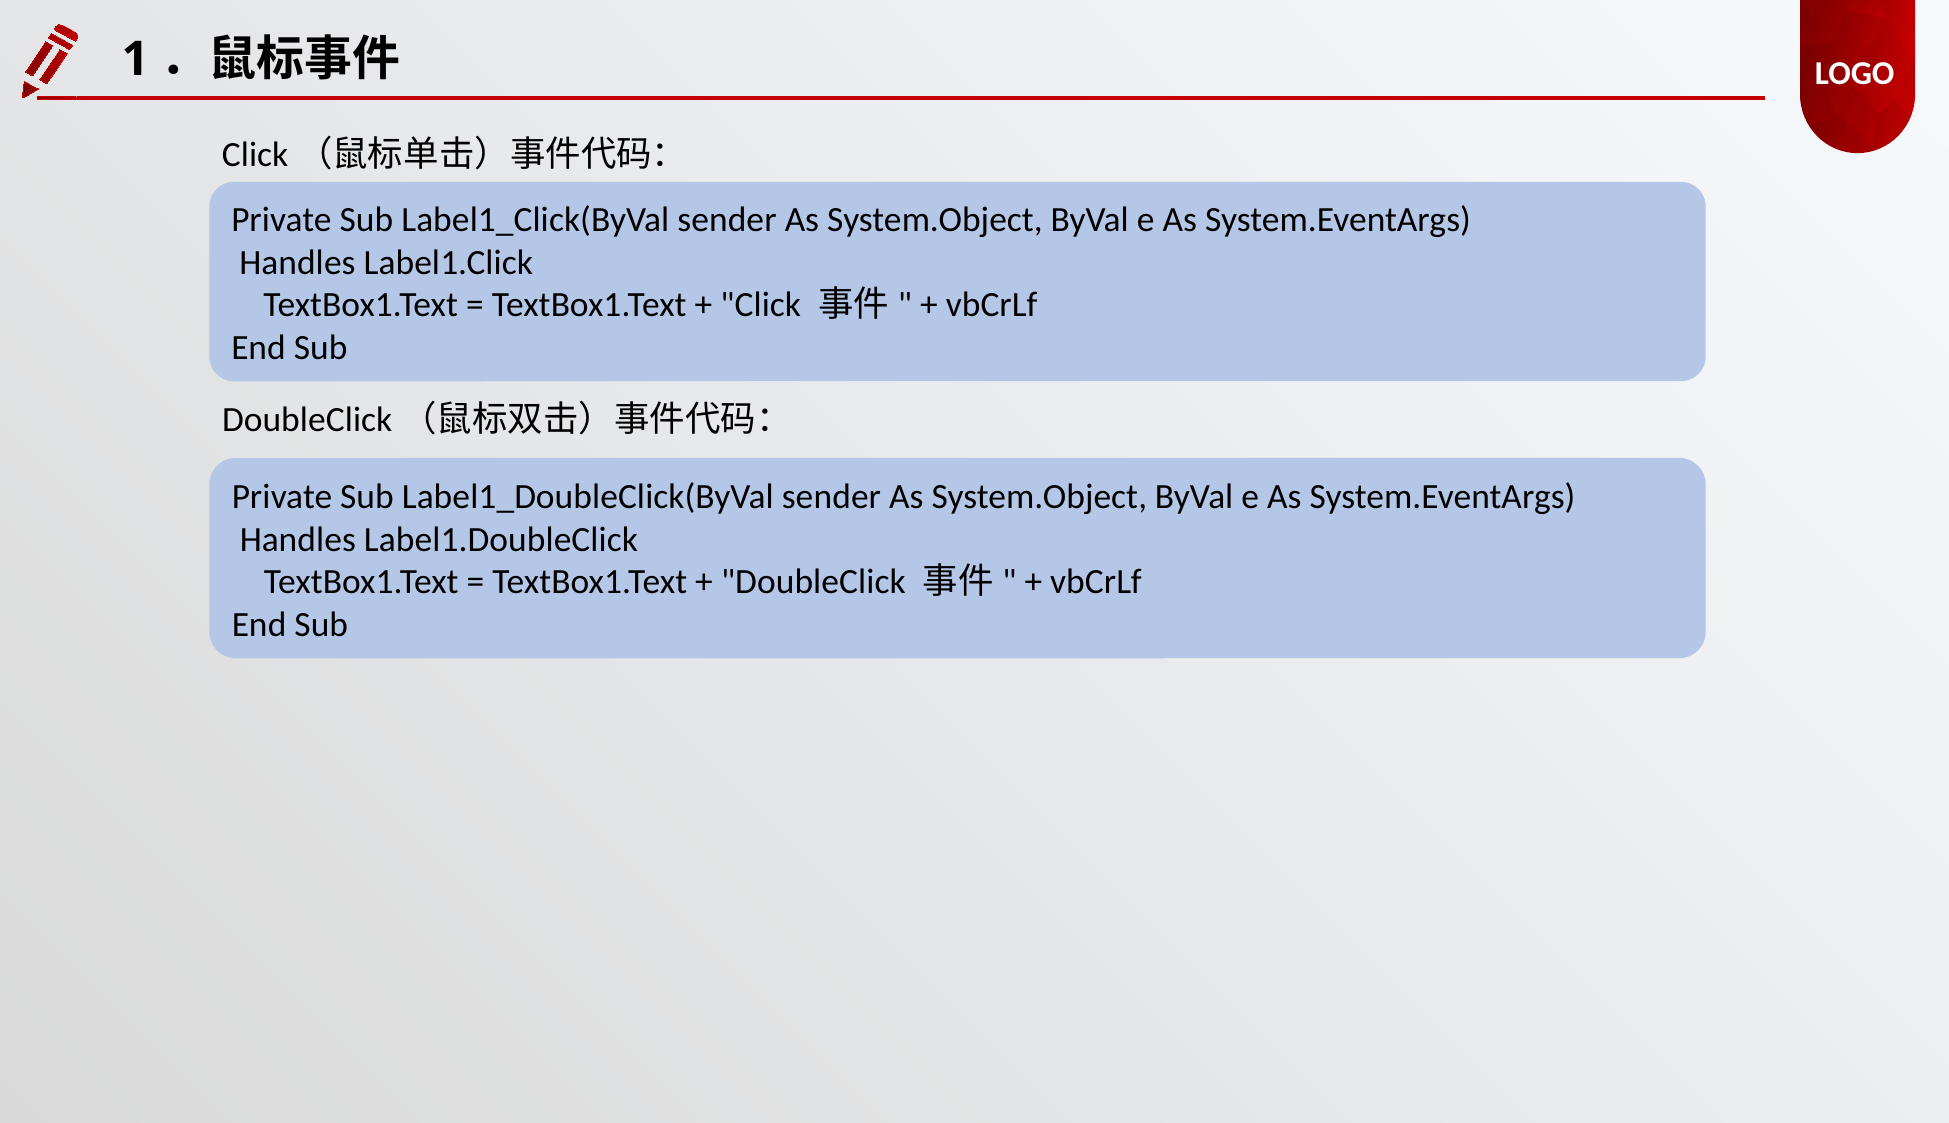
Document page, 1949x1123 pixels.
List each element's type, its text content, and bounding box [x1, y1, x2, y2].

text_box 1．鼠标事件 [101, 17, 618, 95]
text_box Private Sub Label1_DoubleClick(ByVal sender As System.Object, ByVal e As System.EventArgs) Handles Label1.DoubleClick TextBox1.Text = TextBox1.Text + "DoubleClick 事件" + vbCrLf End Sub [209, 457, 1706, 659]
picture [1800, 0, 1916, 154]
text_box Click（鼠标单击）事件代码： [207, 123, 703, 181]
text_box DoubleClick（鼠标双击）事件代码： [207, 388, 807, 446]
picture [40, 50, 67, 83]
picture [54, 24, 78, 41]
text_box Private Sub Label1_Click(ByVal sender As System.Object, ByVal e As System.EventArgs) Handles Label1.Click TextBox1.Text = TextBox1.Text + "Click 事件" + vbCrLf End Sub [209, 181, 1706, 382]
picture [22, 82, 37, 97]
picture [26, 42, 52, 75]
picture [48, 33, 73, 49]
